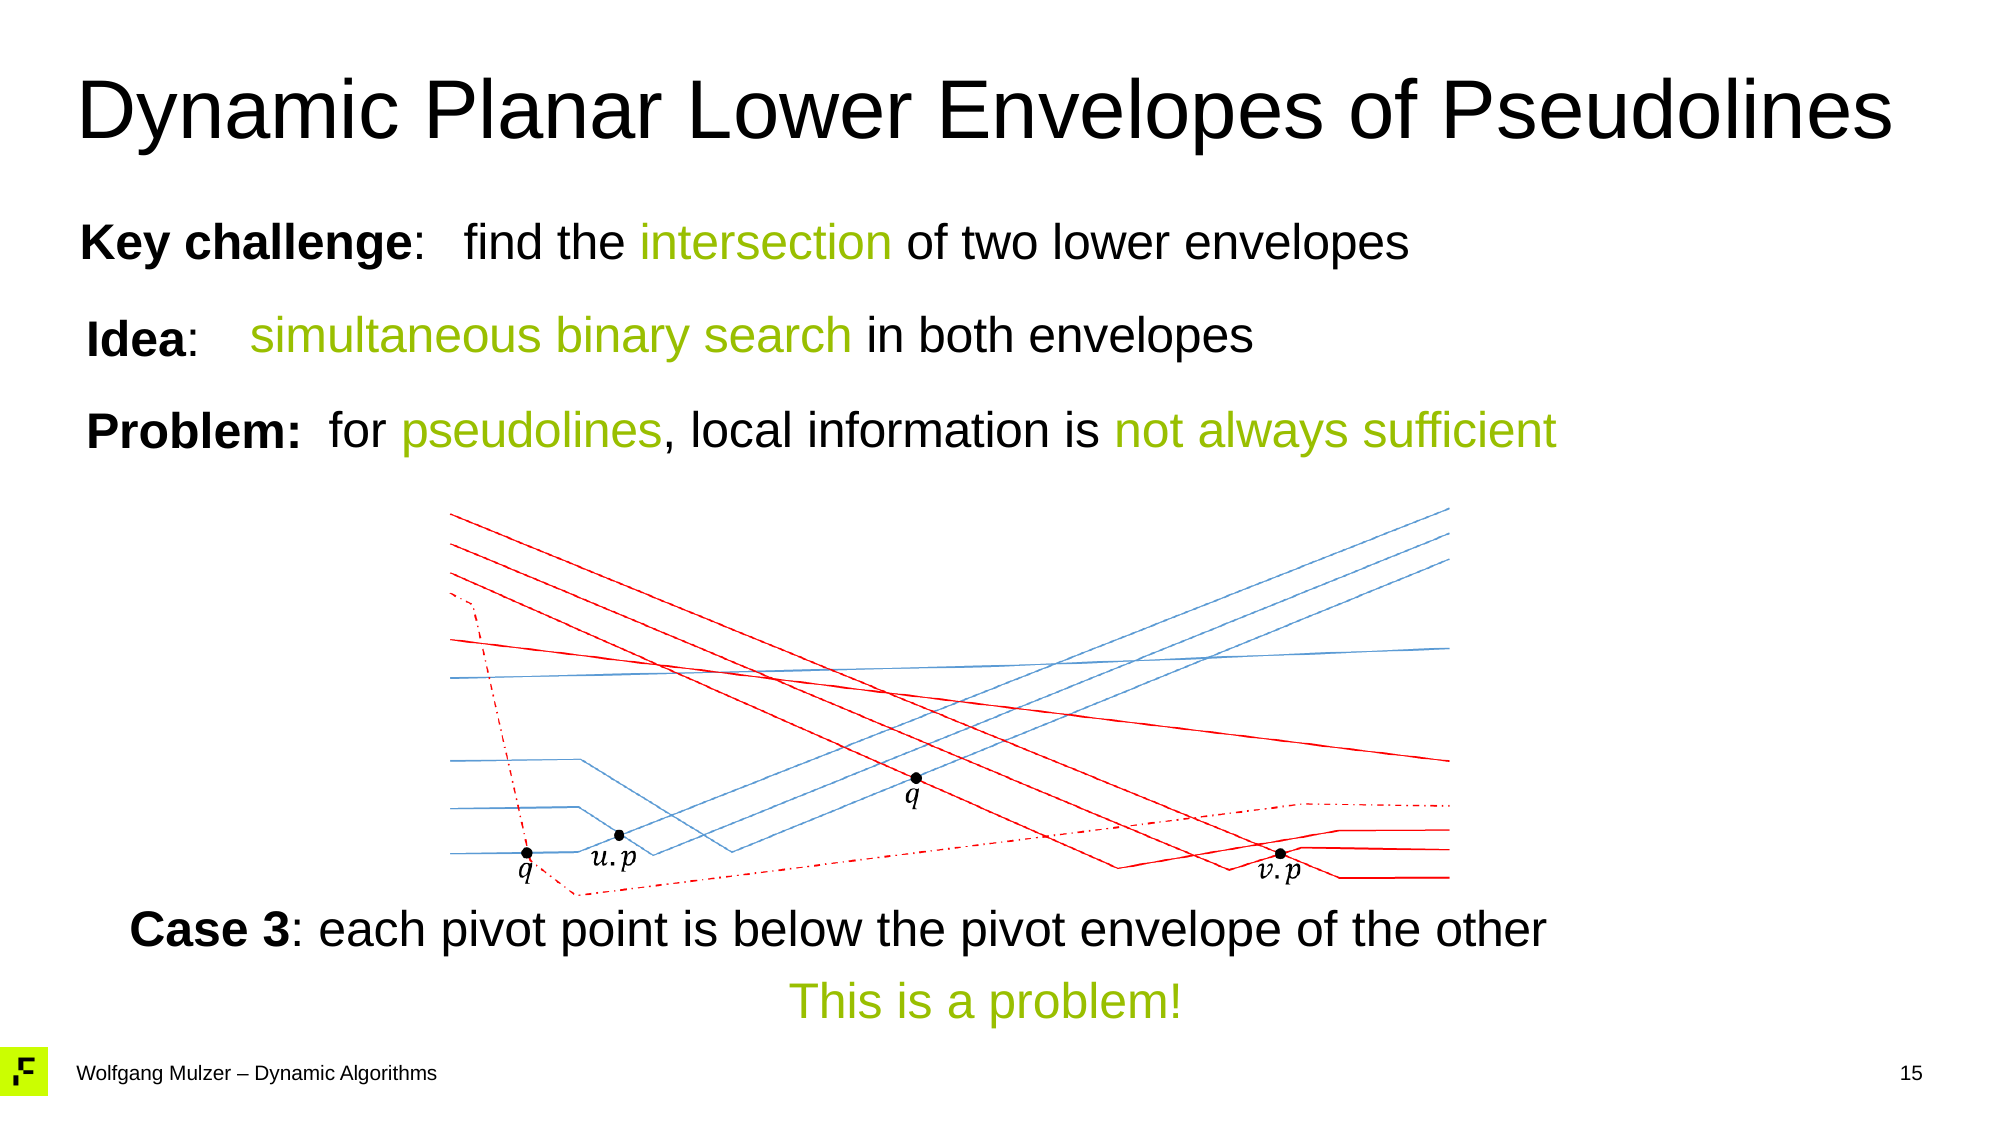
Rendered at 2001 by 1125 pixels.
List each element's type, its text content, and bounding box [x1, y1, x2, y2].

slide_number 15 [1692, 1048, 1924, 1096]
text_box Key challenge: [71, 209, 440, 278]
text_box Case 3: each pivot point is below the pivot envelope of the other [127, 891, 1673, 956]
picture [0, 1047, 48, 1096]
title Dynamic Planar Lower Envelopes of Pseudolines [76, 55, 1924, 168]
text_box for pseudolines, local information is not always sufficient [328, 397, 1852, 466]
text_box Problem: [71, 390, 328, 466]
picture [449, 506, 1450, 897]
footer Wolfgang Mulzer – Dynamic Algorithms [76, 1048, 1692, 1096]
text_box Idea: [71, 298, 232, 374]
text_box simultaneous binary search in both envelopes [232, 301, 1773, 371]
text_box find the intersection of two lower envelopes [440, 209, 1460, 278]
text_box This is a problem! [786, 964, 1214, 1029]
